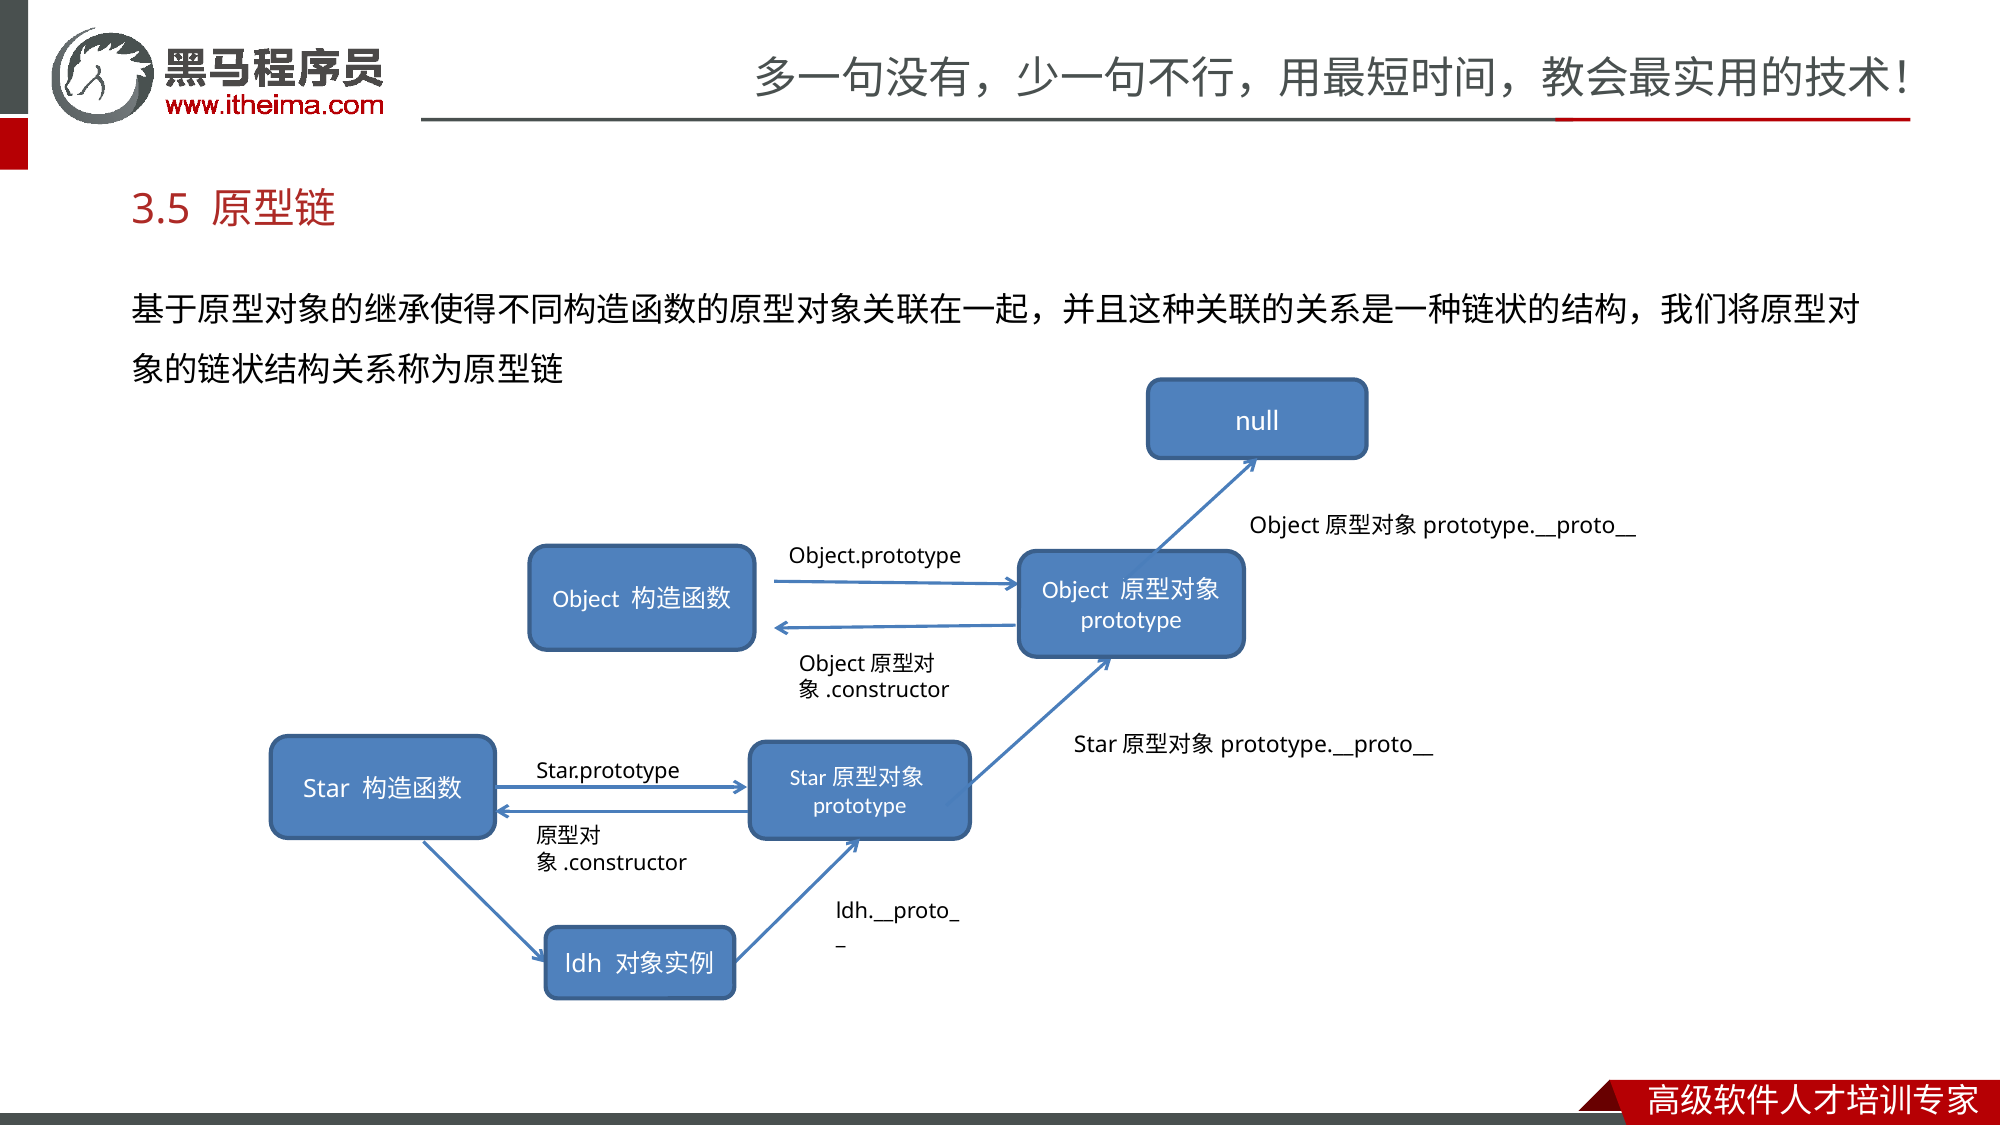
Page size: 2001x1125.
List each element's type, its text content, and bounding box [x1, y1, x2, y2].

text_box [734, 838, 861, 963]
text_box Object原型对象prototype.__proto__ [1262, 502, 1700, 546]
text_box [423, 841, 546, 963]
text_box Object 原型对象 prototype [1016, 548, 1247, 659]
text_box Star原型对象prototype [747, 739, 973, 841]
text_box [1123, 457, 1258, 582]
list 基于原型对象的继承使得不同构造函数的原型对象关联在一起，并且这种关联的关系是一种链状的结构，我们将原型对象的链状结构关系称为原型链 [116, 261, 1876, 380]
text_box Star.prototype [521, 749, 724, 786]
text_box ldh.__proto__ [865, 889, 979, 957]
text_box Star 构造函数 [268, 733, 498, 841]
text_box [773, 624, 1016, 629]
text_box Object原型对象.constructor [783, 641, 1083, 709]
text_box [945, 656, 1112, 806]
title 3.5 原型链 [116, 164, 1880, 250]
text_box Star原型对象prototype.__proto__ [1116, 722, 1489, 765]
text_box ldh 对象实例 [543, 924, 737, 1001]
text_box Object.prototype [773, 533, 994, 575]
text_box 原型对象.constructor [521, 814, 753, 882]
picture [50, 26, 384, 125]
text_box Object 构造函数 [527, 543, 757, 652]
text_box null [1145, 377, 1369, 461]
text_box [773, 580, 1020, 585]
